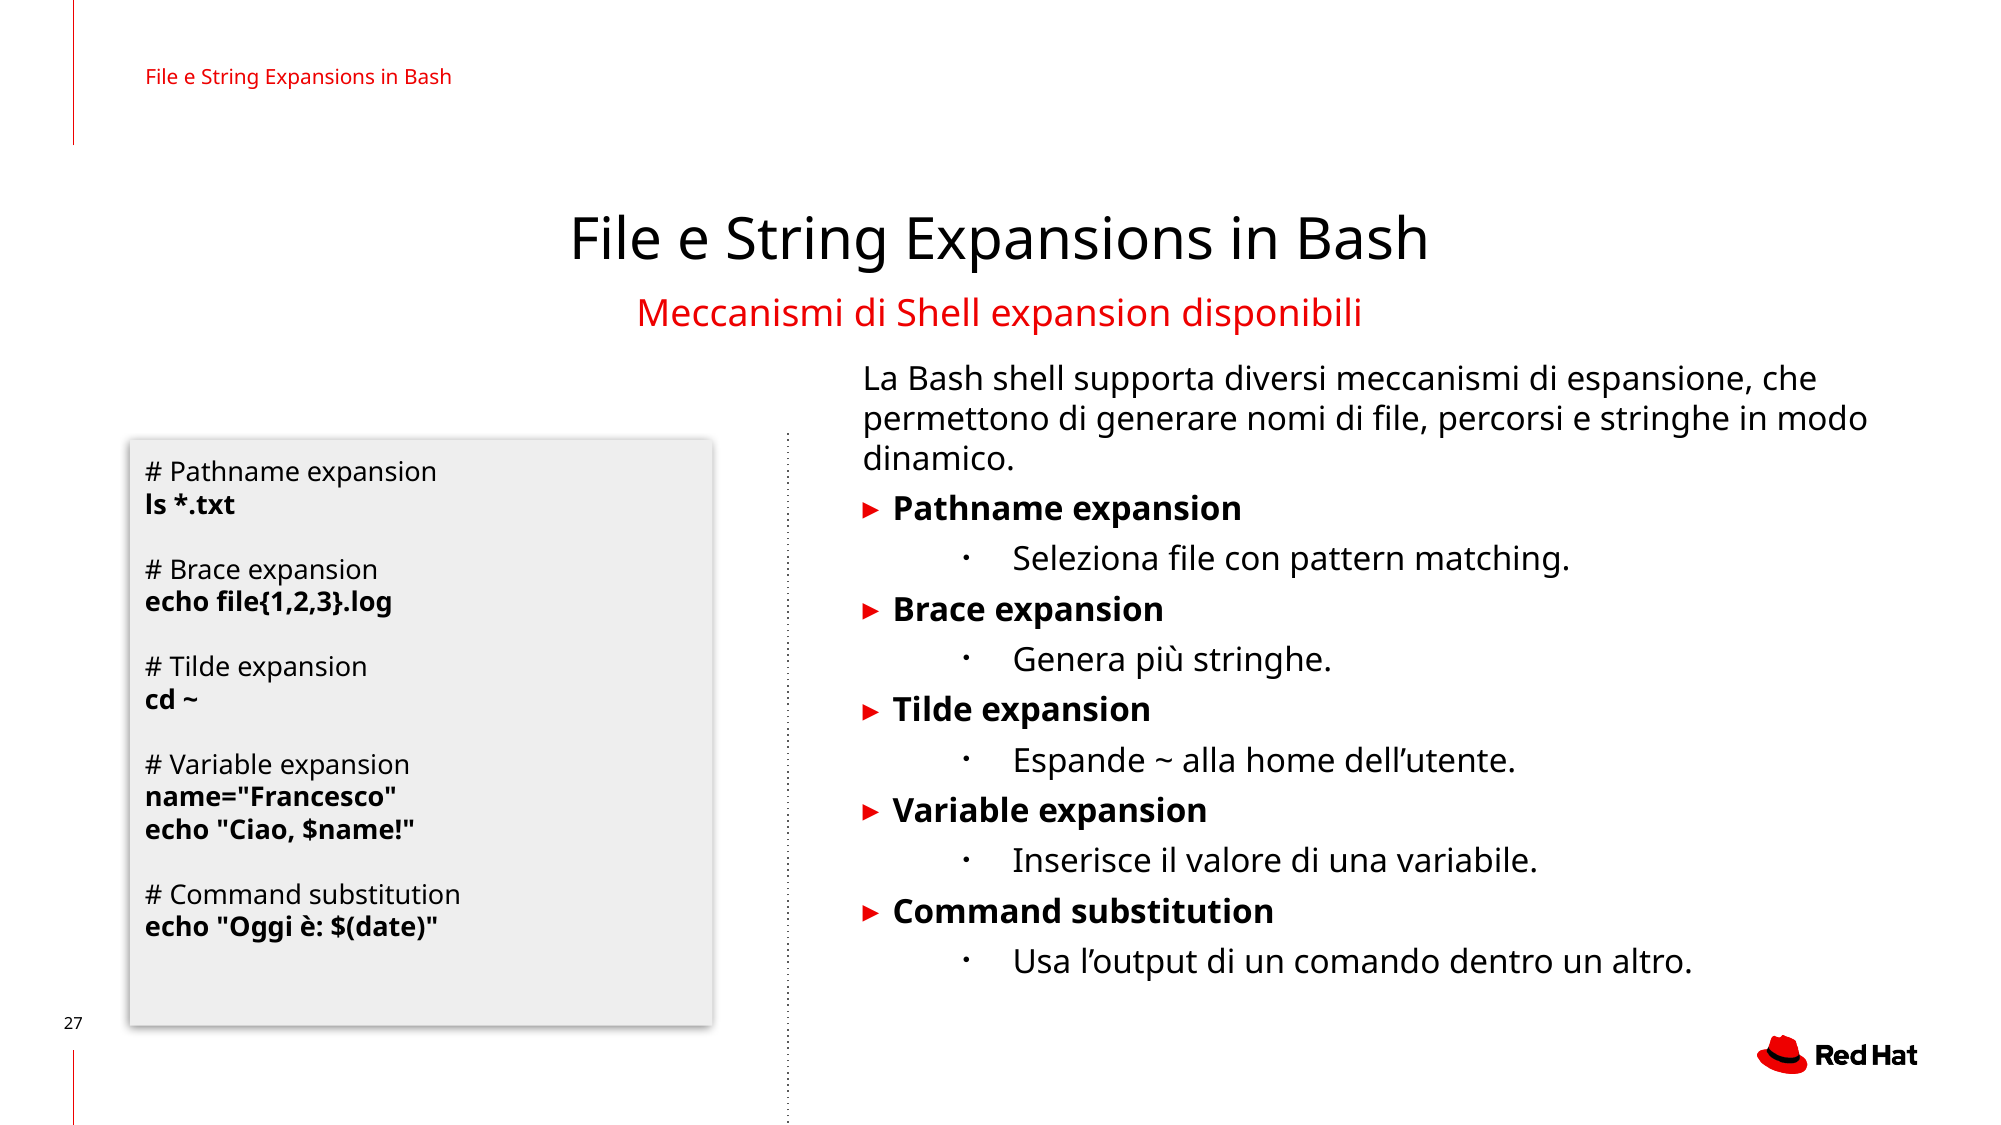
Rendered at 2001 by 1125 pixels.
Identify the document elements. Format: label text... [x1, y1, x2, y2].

text_box # Pathname expansion ls *.txt # Brace expansion echo file{1,2,3}.log # Tilde expansion cd ~ # Variable expansion name="Francesco" echo "Ciao, $name!" # Command substitution echo "Oggi è: $(date)" [129, 439, 713, 1026]
slide_number ‹#› [13, 1012, 130, 1036]
subtitle File e String Expansions in Bash [73, 9, 919, 143]
picture [1757, 1035, 1918, 1074]
text_box La Bash shell supporta diversi meccanismi di espansione, che permettono di generare nomi di file, percorsi e stringhe in modo dinamico. Pathname expansion Seleziona file con pattern matching. Brace expansion Genera più stringhe. Tilde expansion Espande ~ alla home dell’utente. Variable expansion Inserisce il valore di una variabile. Command substitution Usa l’output di un comando dentro un altro. [862, 362, 1921, 1025]
subtitle Meccanismi di Shell expansion disponibili [145, 272, 1855, 320]
title File e String Expansions in Bash [0, 180, 2000, 272]
